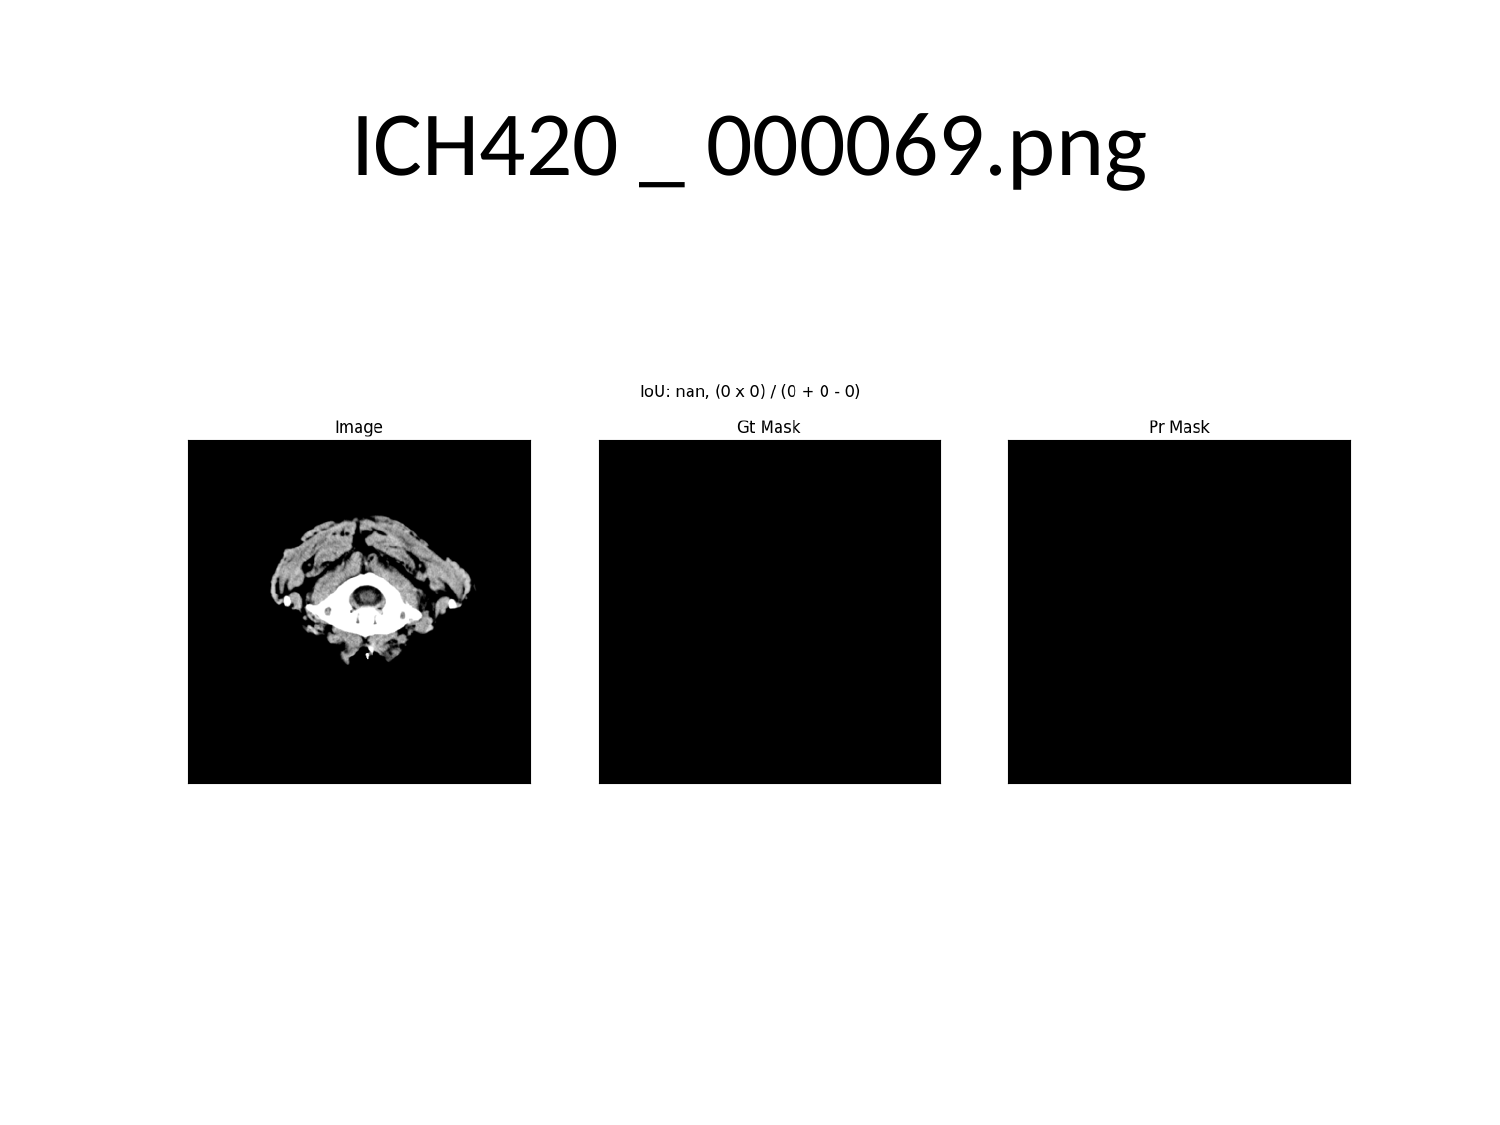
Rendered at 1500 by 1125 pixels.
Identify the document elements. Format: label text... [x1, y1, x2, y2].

picture [0, 374, 1500, 844]
title ICH420 _ 000069.png [75, 45, 1425, 233]
